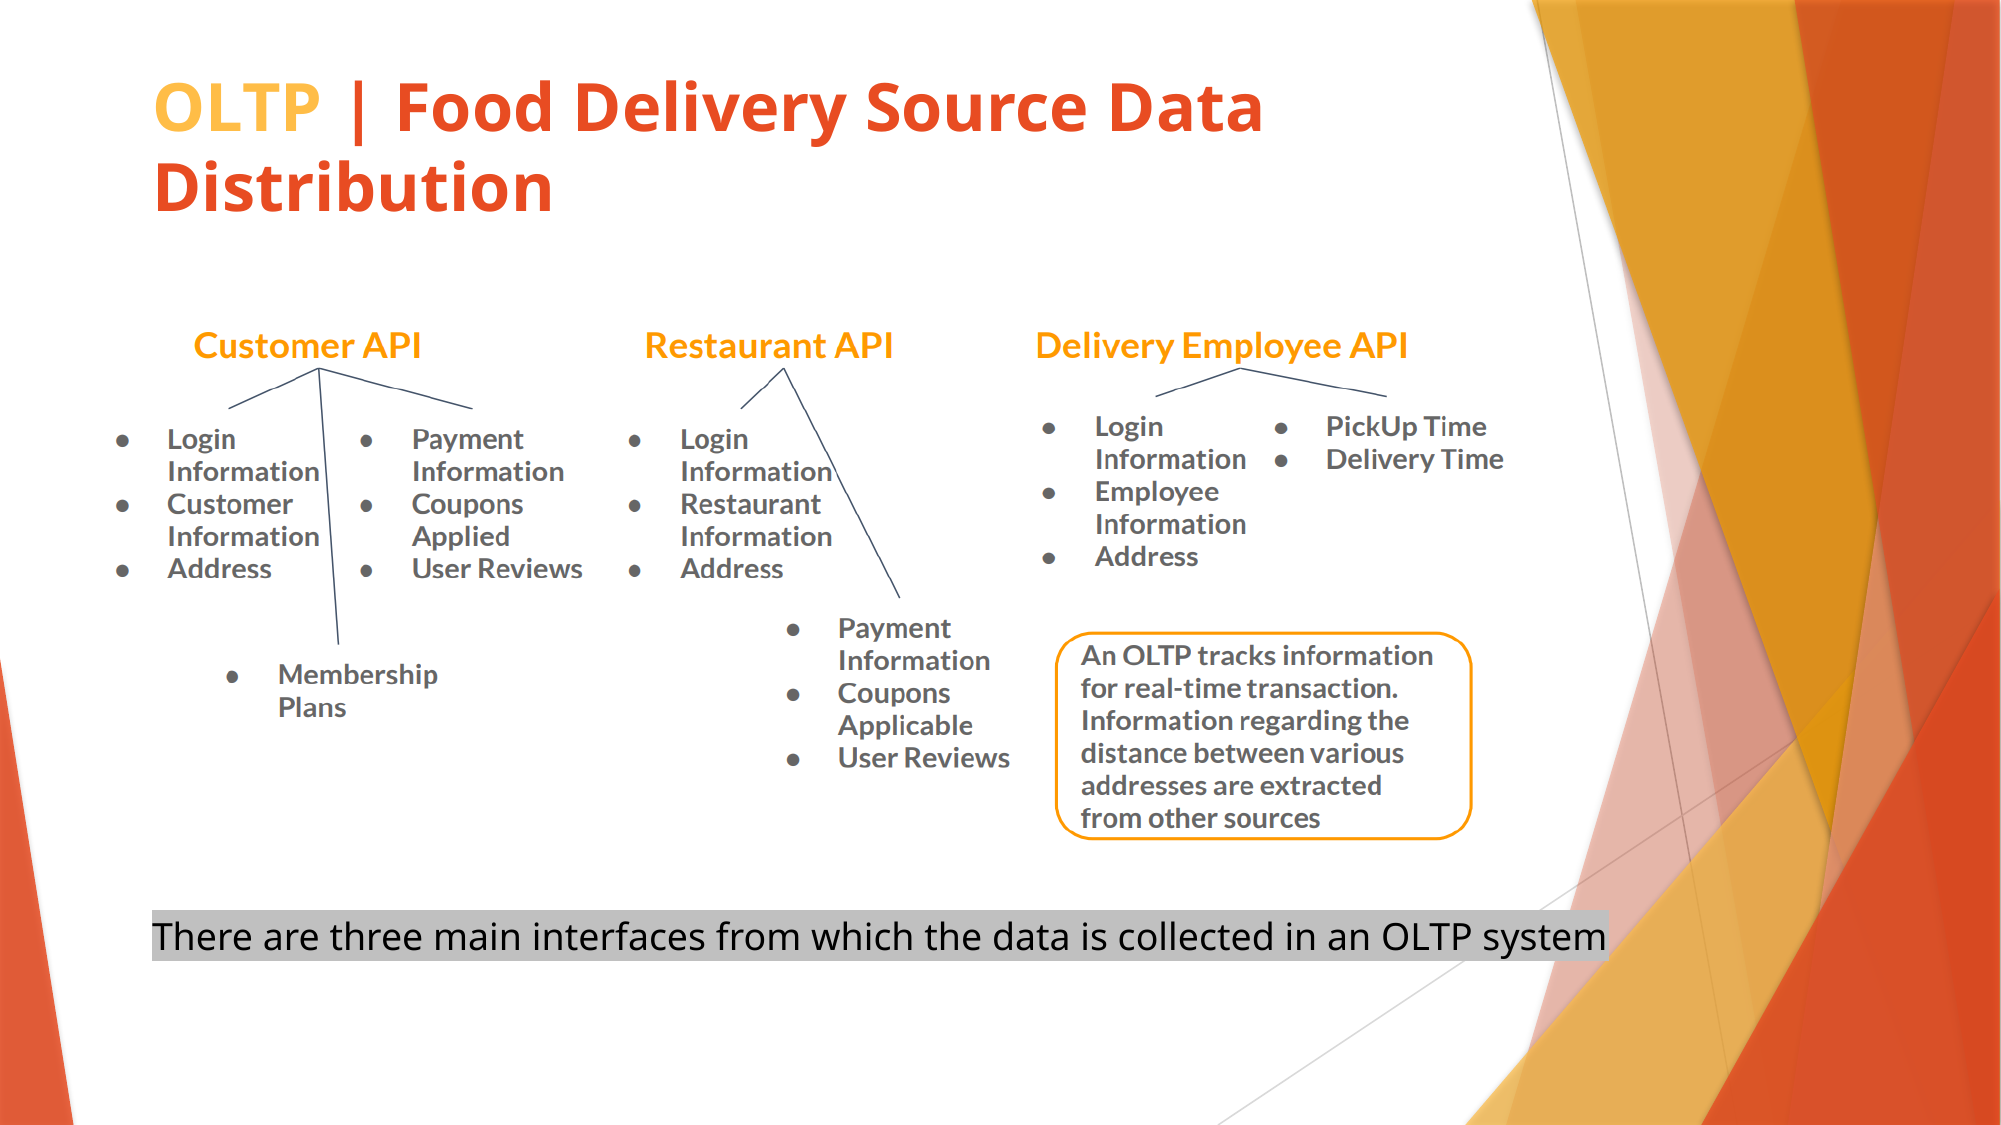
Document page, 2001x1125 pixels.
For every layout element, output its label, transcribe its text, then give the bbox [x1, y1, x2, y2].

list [93, 282, 1513, 874]
text_box There are three main interfaces from which the data is collected in an OLTP system [137, 905, 1756, 965]
title OLTP | Food Delivery Source Data Distribution [137, 56, 1440, 240]
